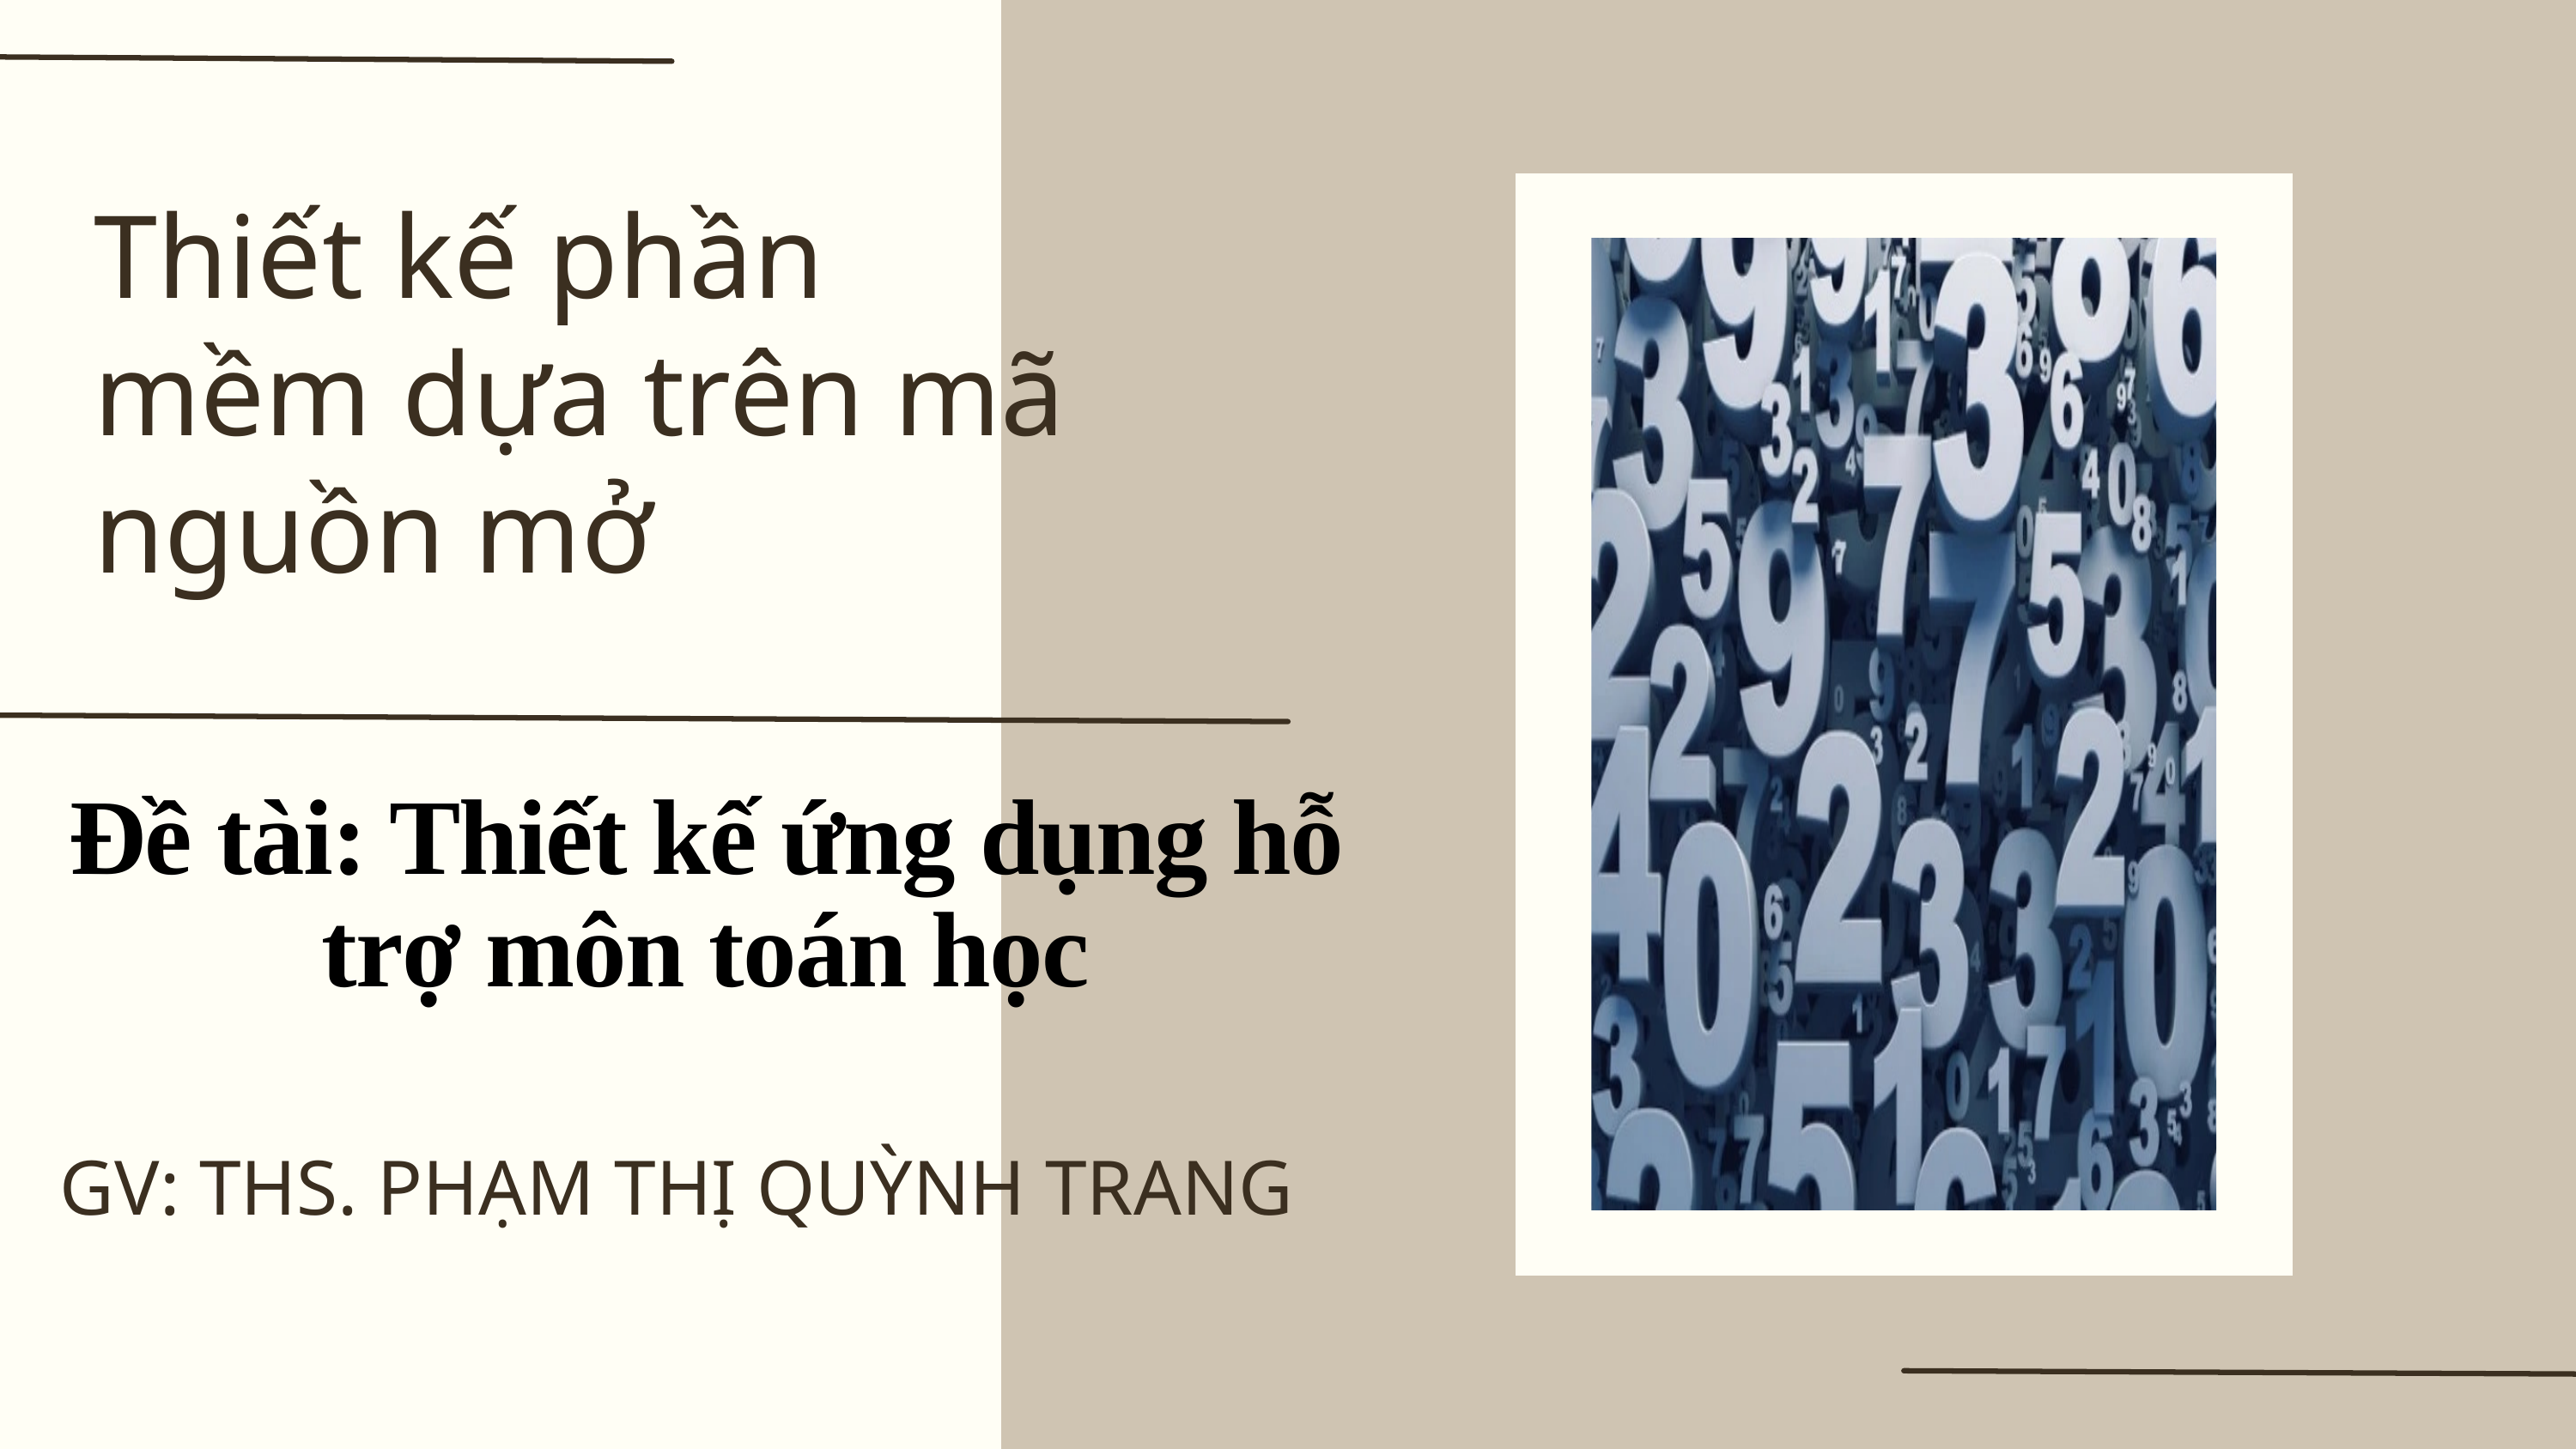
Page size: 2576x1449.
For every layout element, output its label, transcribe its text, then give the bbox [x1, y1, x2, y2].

text_box GV: THS. PHẠM THỊ QUỲNH TRANG [59, 1139, 996, 1230]
text_box Thiết kế phần mềm dựa trên mã nguồn mở [94, 184, 996, 597]
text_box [1001, 0, 2576, 1449]
text_box Đề tài: Thiết kế ứng dụng hỗ trợ môn toán học [32, 782, 996, 1009]
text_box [1515, 173, 2293, 1276]
